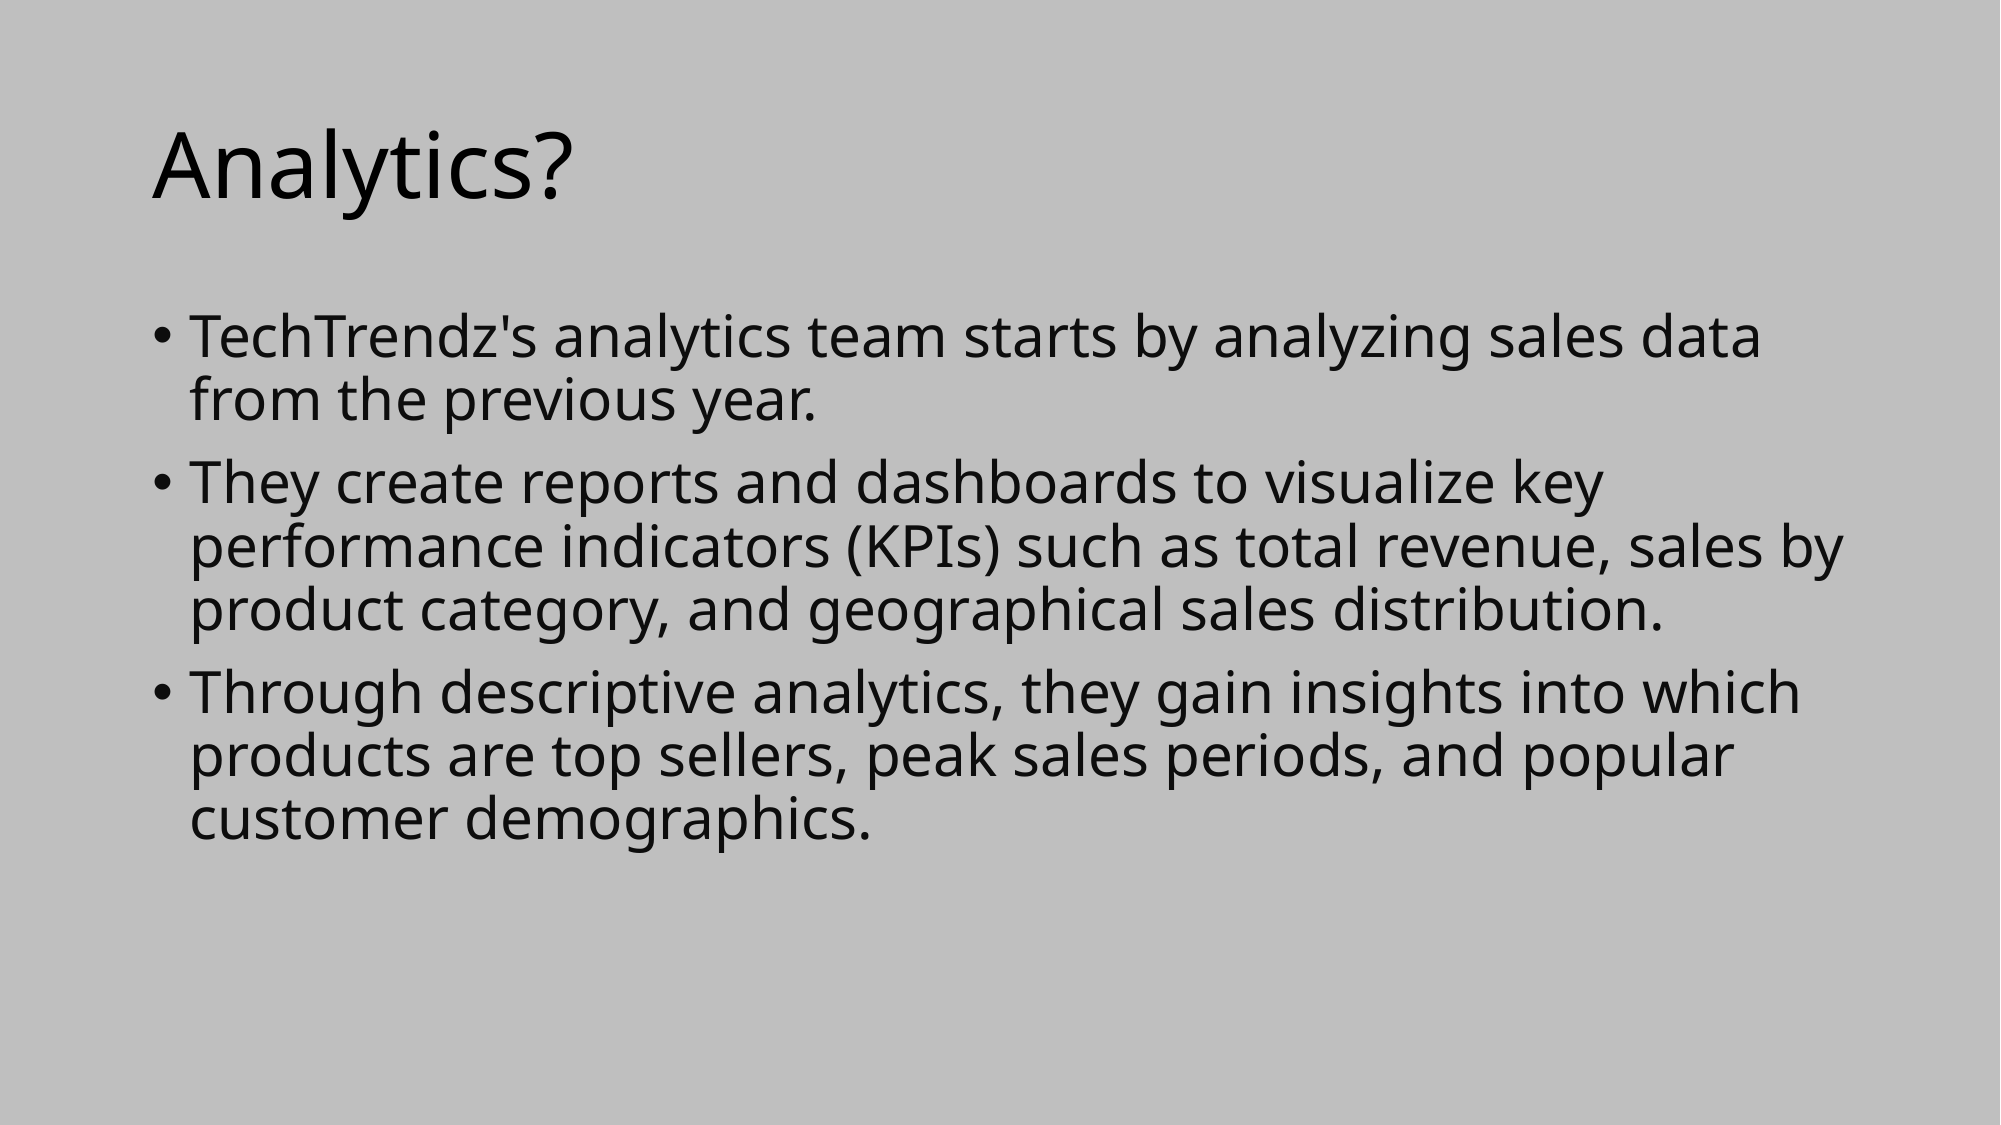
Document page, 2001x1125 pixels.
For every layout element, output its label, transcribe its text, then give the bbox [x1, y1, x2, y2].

title Analytics? [137, 59, 1863, 278]
list TechTrendz's analytics team starts by analyzing sales data from the previous year. They create reports and dashboards to visualize key performance indicators (KPIs) such as total revenue, sales by product category, and geographical sales distribution. Through descriptive analytics, they gain insights into which products are top sellers, peak sales periods, and popular customer demographics. [137, 299, 1863, 1014]
